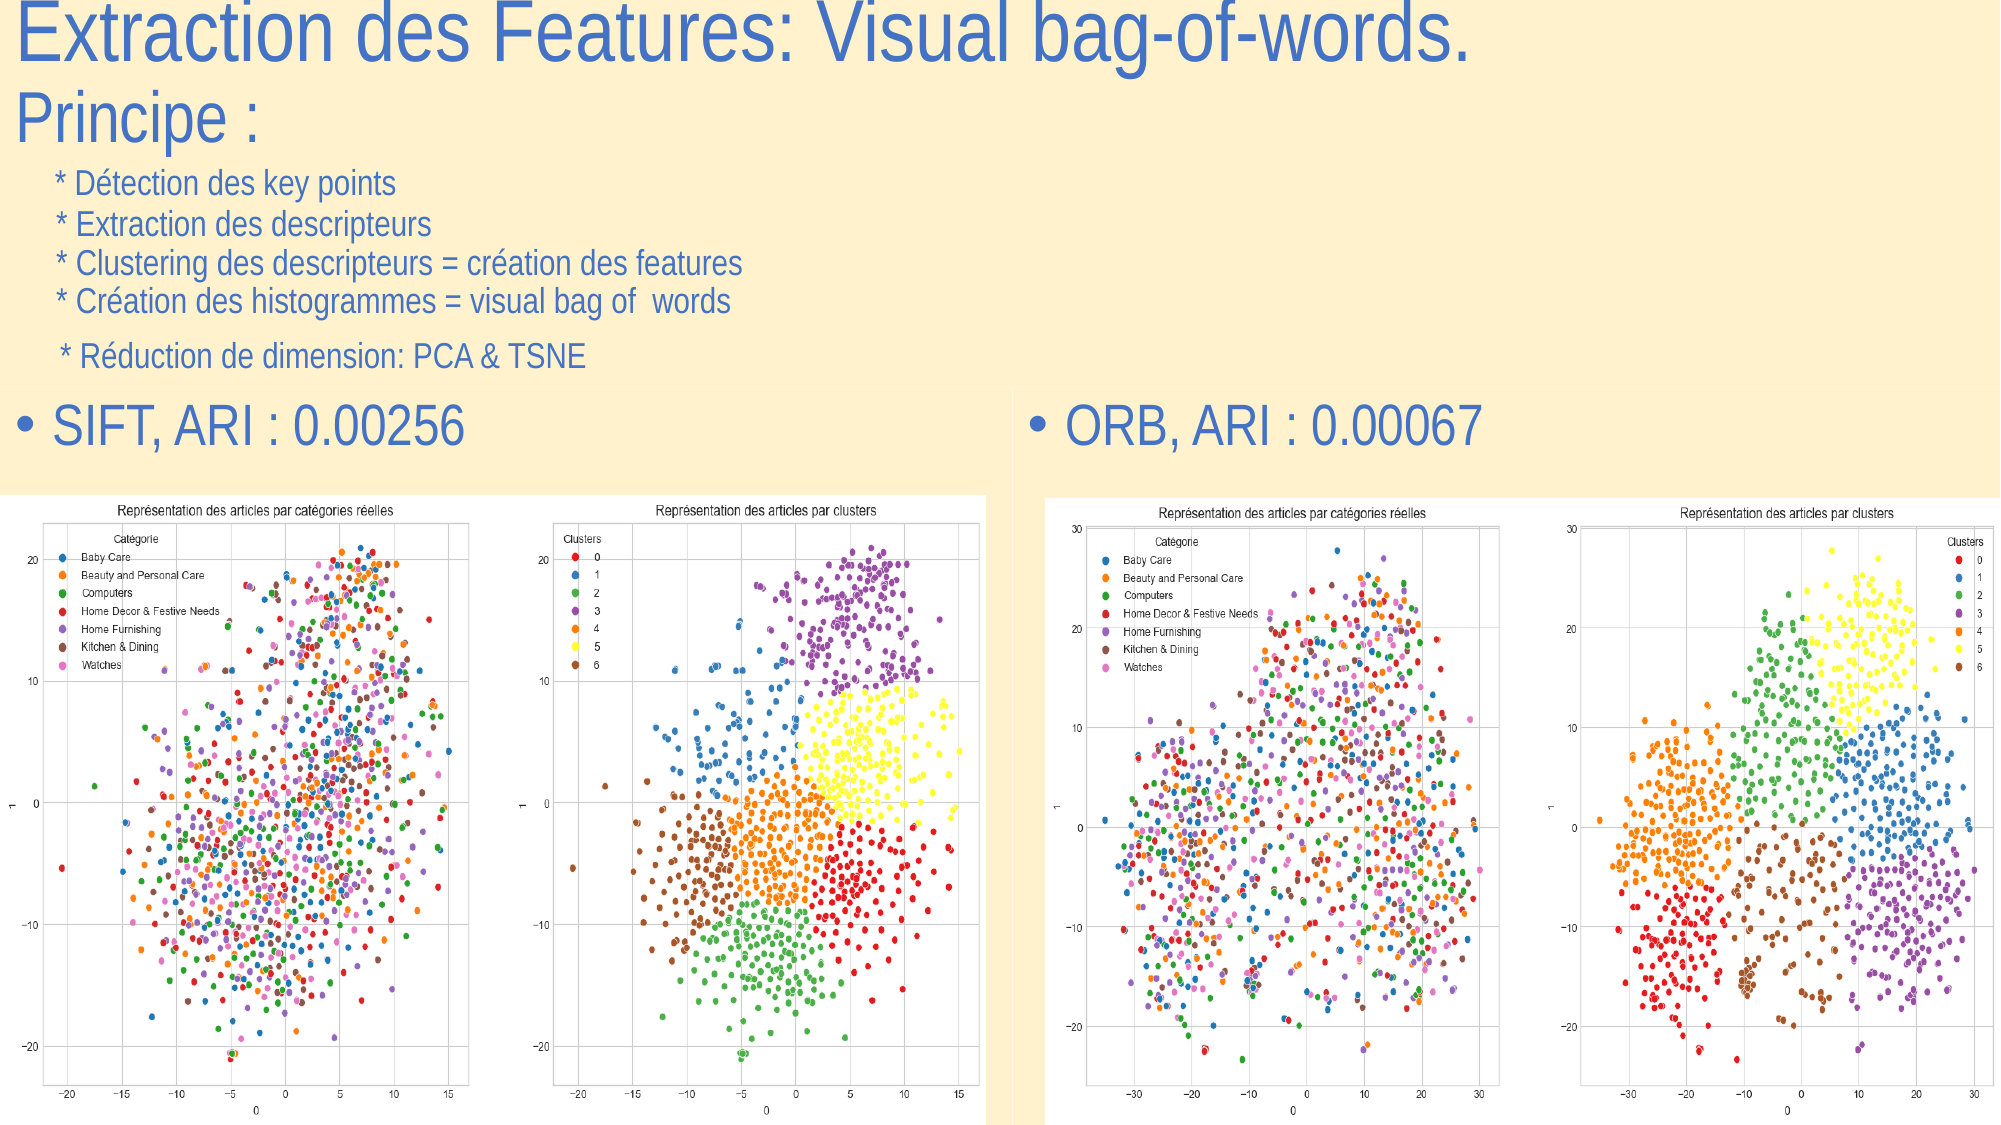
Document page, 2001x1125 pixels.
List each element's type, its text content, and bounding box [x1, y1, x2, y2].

picture [1045, 498, 2000, 1125]
list ORB, ARI : 0.00067 [1012, 387, 2000, 1125]
picture [0, 495, 986, 1125]
list SIFT, ARI : 0.00256 [0, 387, 1012, 1125]
title Extraction des Features: Visual bag-of-words. Principe : * Détection des key points * Extraction des descripteurs * Clustering des descripteurs = création des features * Création des histogrammes = visual bag of words * Réduction de dimension: PCA & TSNE [0, 0, 2000, 387]
